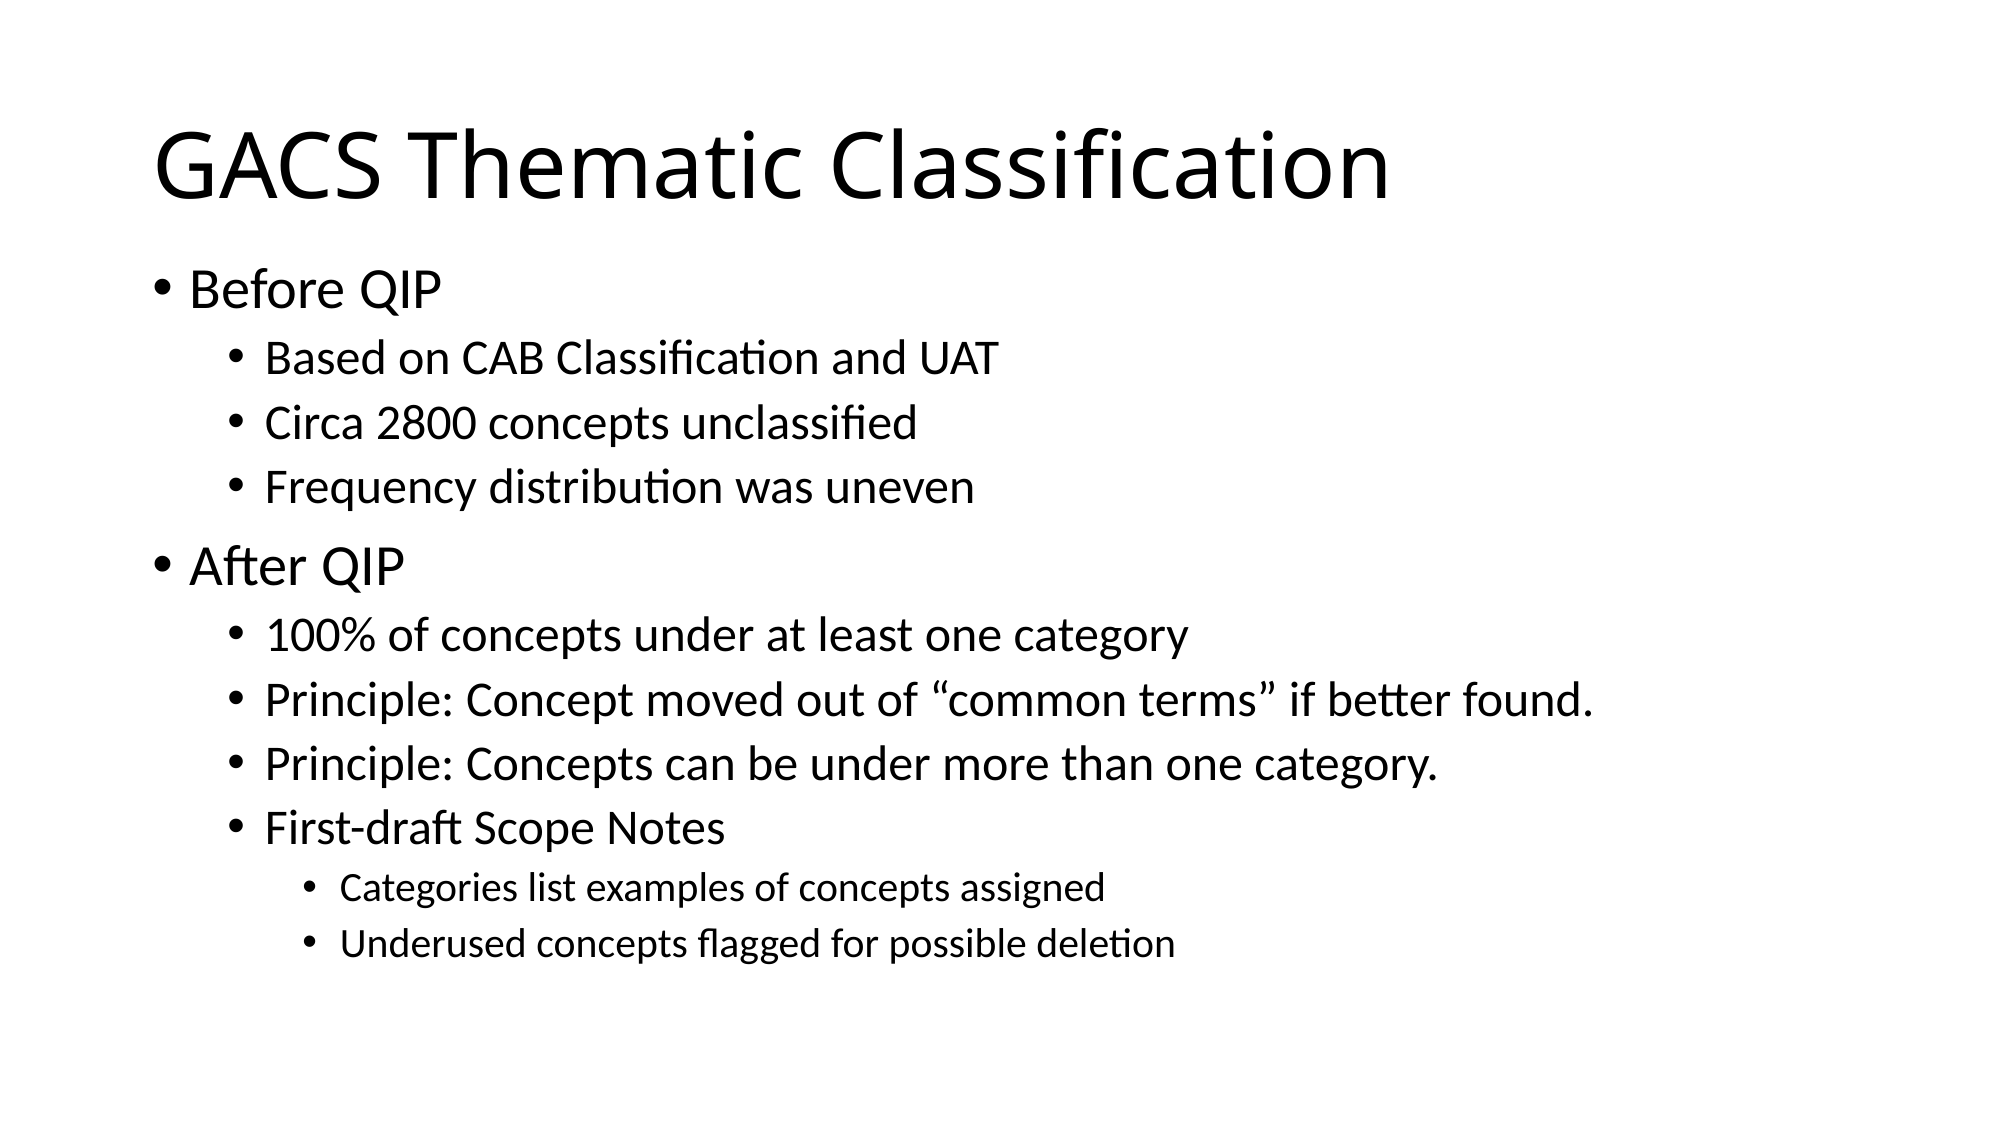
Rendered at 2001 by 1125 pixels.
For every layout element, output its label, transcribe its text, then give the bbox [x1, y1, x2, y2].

list Before QIP Based on CAB Classification and UAT Circa 2800 concepts unclassified Frequency distribution was uneven After QIP 100% of concepts under at least one category Principle: Concept moved out of “common terms” if better found. Principle: Concepts can be under more than one category. First-draft Scope Notes Categories list examples of concepts assigned Underused concepts flagged for possible deletion [137, 250, 1863, 1033]
title GACS Thematic Classification [137, 59, 1863, 250]
